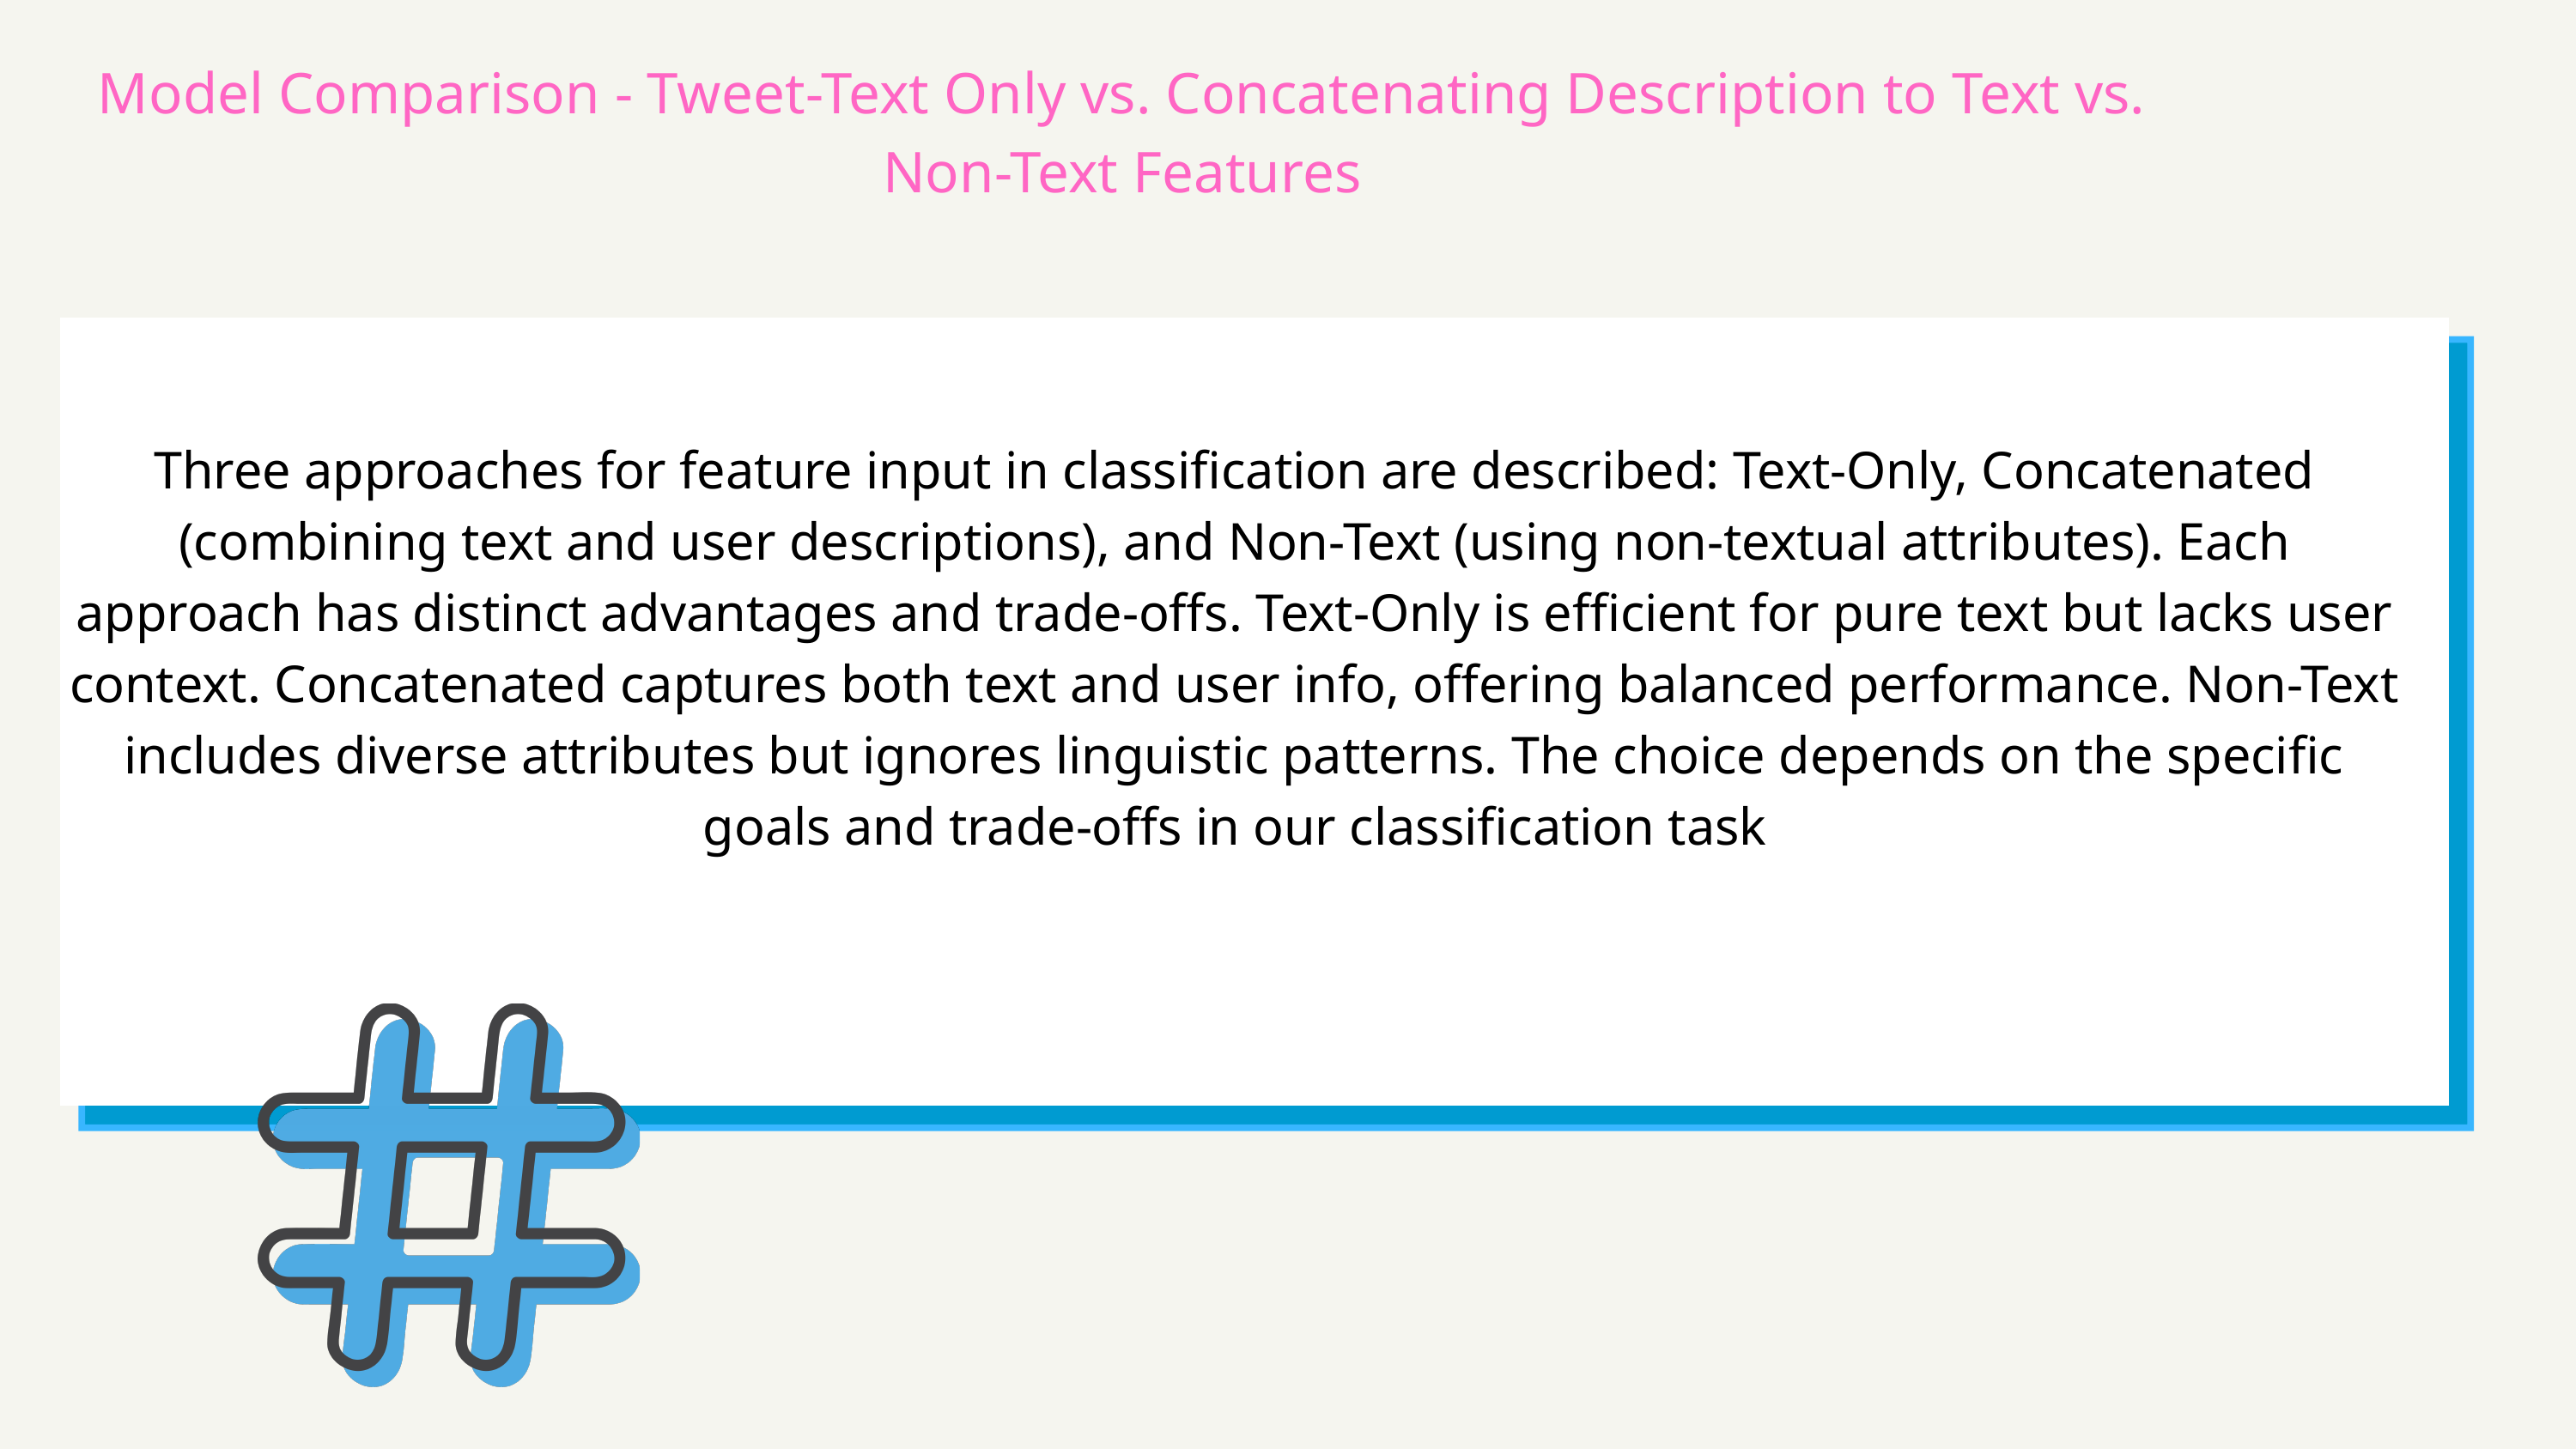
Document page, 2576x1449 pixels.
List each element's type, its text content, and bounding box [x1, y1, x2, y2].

text_box [257, 1141, 641, 1387]
text_box Model Comparison - Tweet-Text Only vs. Concatenating Description to Text vs. Non-Text Features [36, 45, 2208, 204]
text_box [59, 317, 2475, 1131]
